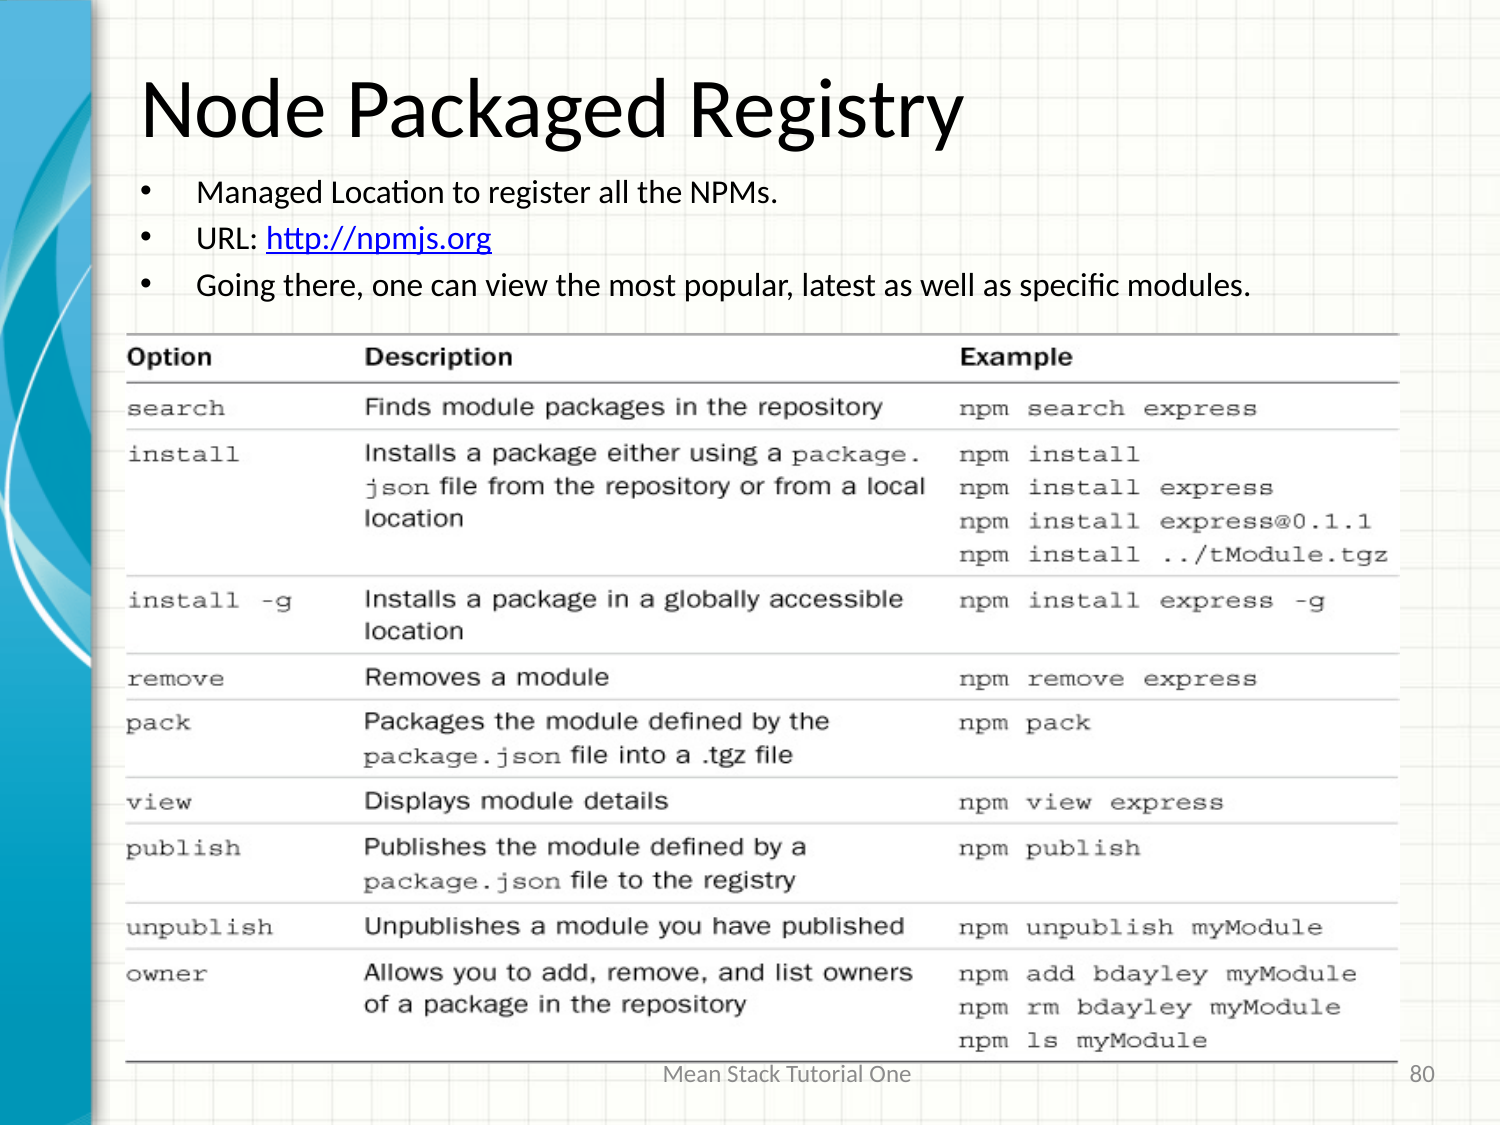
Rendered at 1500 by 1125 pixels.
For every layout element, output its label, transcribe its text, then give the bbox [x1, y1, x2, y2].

footer Mean Stack Tutorial One [549, 1073, 1025, 1103]
title Node Packaged Registry [125, 44, 1450, 162]
picture [0, 0, 1500, 1125]
list Managed Location to register all the NPMs. URL: http://npmjs.org Going there, one can view the most popular, latest as well as specific modules. [125, 162, 1450, 1042]
slide_number 80 [1100, 1042, 1450, 1103]
